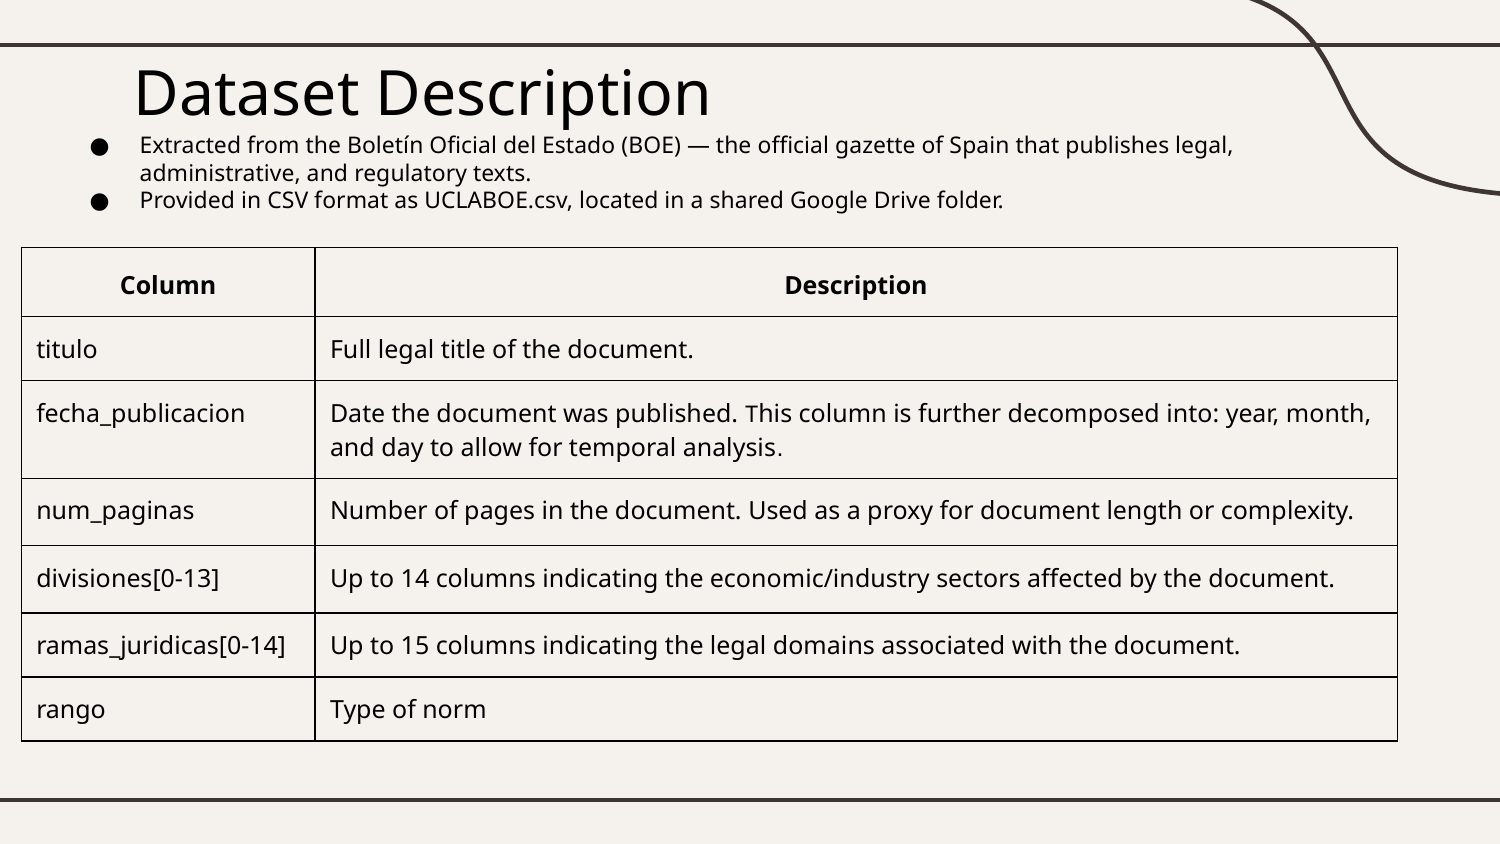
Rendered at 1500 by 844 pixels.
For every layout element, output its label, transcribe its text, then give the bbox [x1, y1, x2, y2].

table_cell ramas_juridicas[0-14] [22, 614, 314, 676]
table_cell Date the document was published. This column is further decomposed into: year, month, and day to allow for temporal analysis. [316, 381, 1397, 478]
table_header Column [22, 248, 314, 316]
table_header Description [316, 248, 1397, 316]
table_cell Type of norm [316, 678, 1397, 740]
table_cell Number of pages in the document. Used as a proxy for document length or complexity. [316, 479, 1397, 545]
table_cell Full legal title of the document. [316, 317, 1397, 380]
table_cell Up to 15 columns indicating the legal domains associated with the document. [316, 614, 1397, 676]
table_cell divisiones[0-13] [22, 546, 314, 612]
table_cell titulo [22, 317, 314, 380]
table_cell fecha_publicacion [22, 381, 314, 478]
table_cell Up to 14 columns indicating the economic/industry sectors affected by the document. [316, 546, 1397, 612]
title Dataset Description [118, 38, 892, 116]
list Extracted from the Boletín Oficial del Estado (BOE) — the official gazette of Spain that publishes legal, administrative, and regulatory texts. Provided in CSV format as UCLABOE.csv, located in a shared Google Drive folder. [49, 116, 1316, 247]
table_cell num_paginas [22, 479, 314, 545]
table_cell rango [22, 678, 314, 740]
